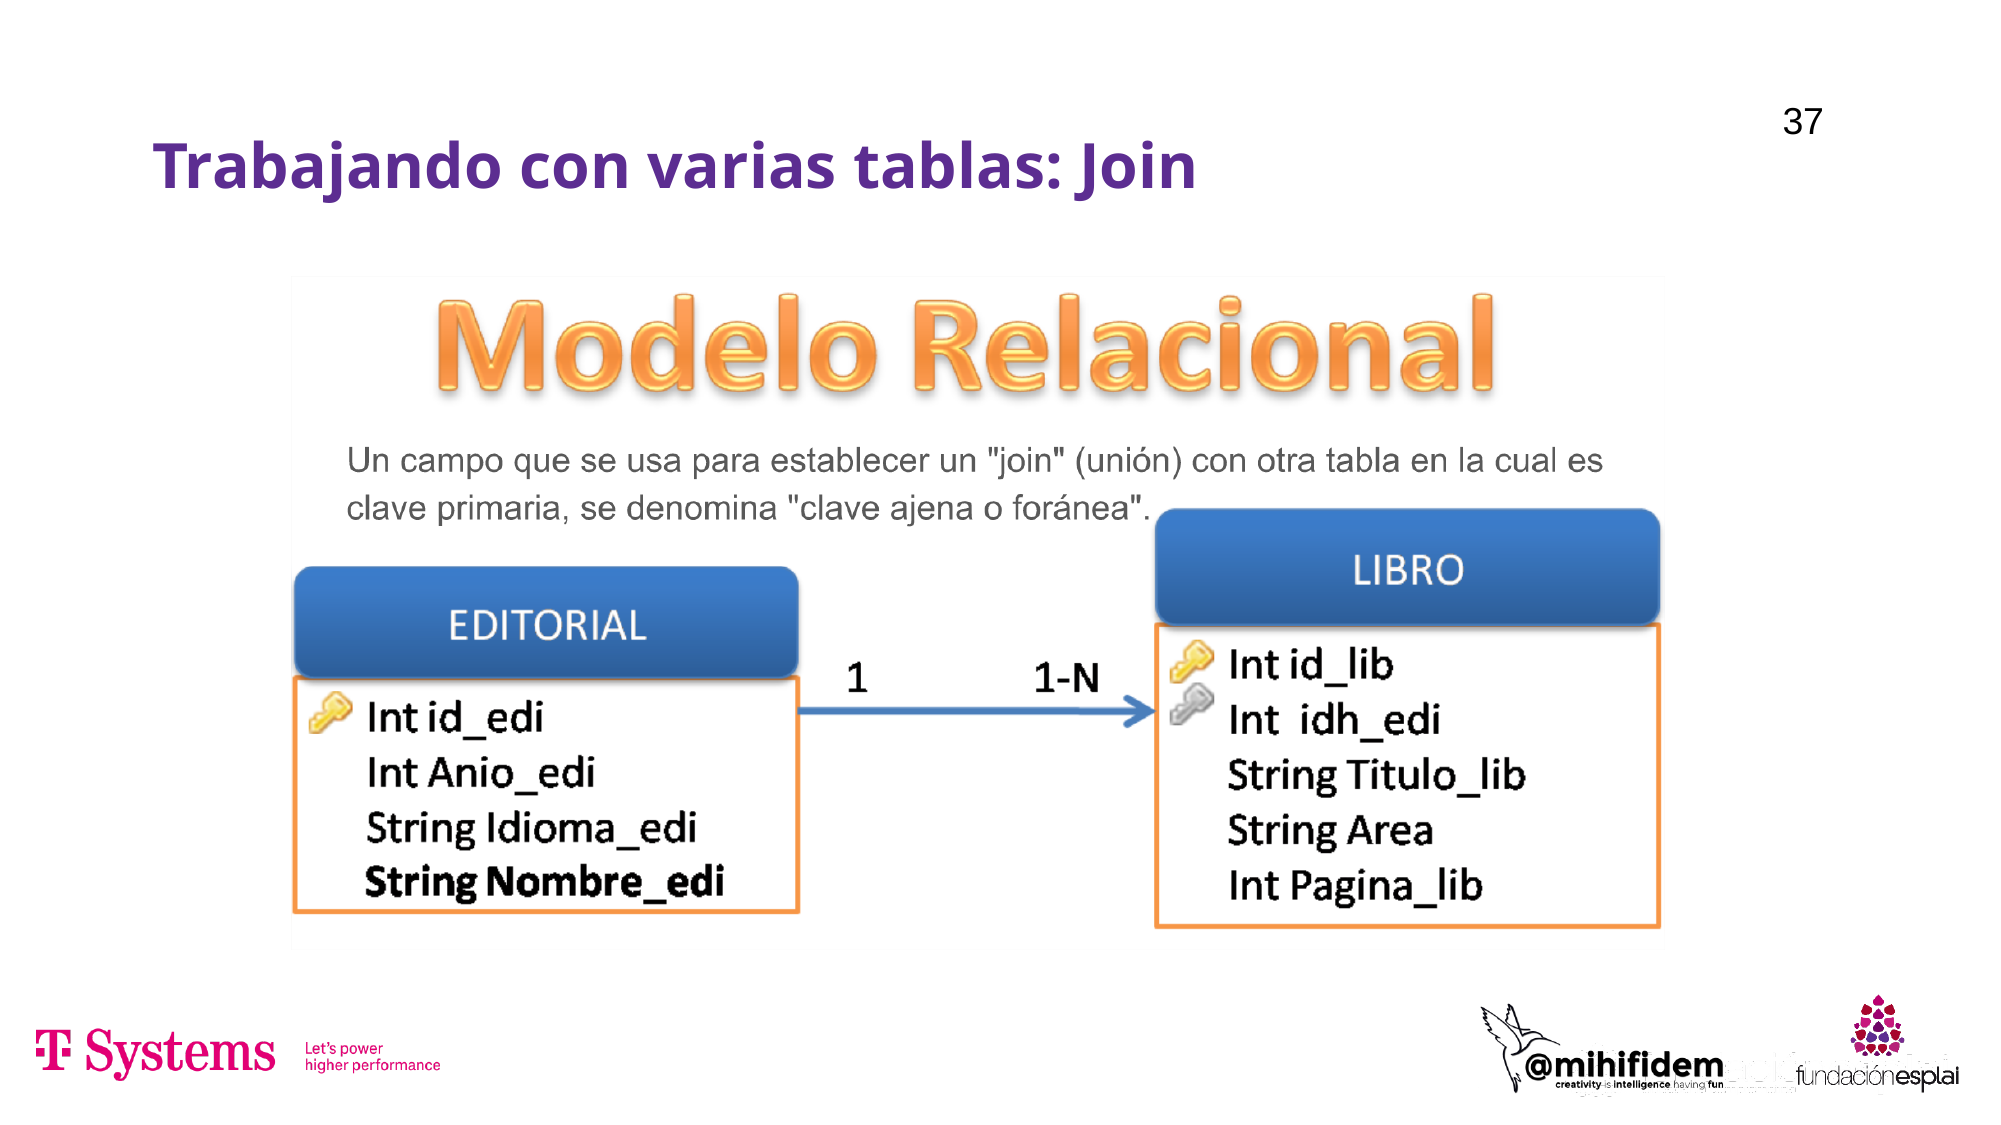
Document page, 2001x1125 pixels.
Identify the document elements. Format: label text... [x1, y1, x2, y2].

picture [1472, 986, 1965, 1103]
picture [36, 1027, 440, 1081]
text_box Trabajando con varias tablas: Join [137, 59, 1863, 278]
text_box 37 [1767, 89, 1863, 150]
picture [290, 275, 1666, 950]
